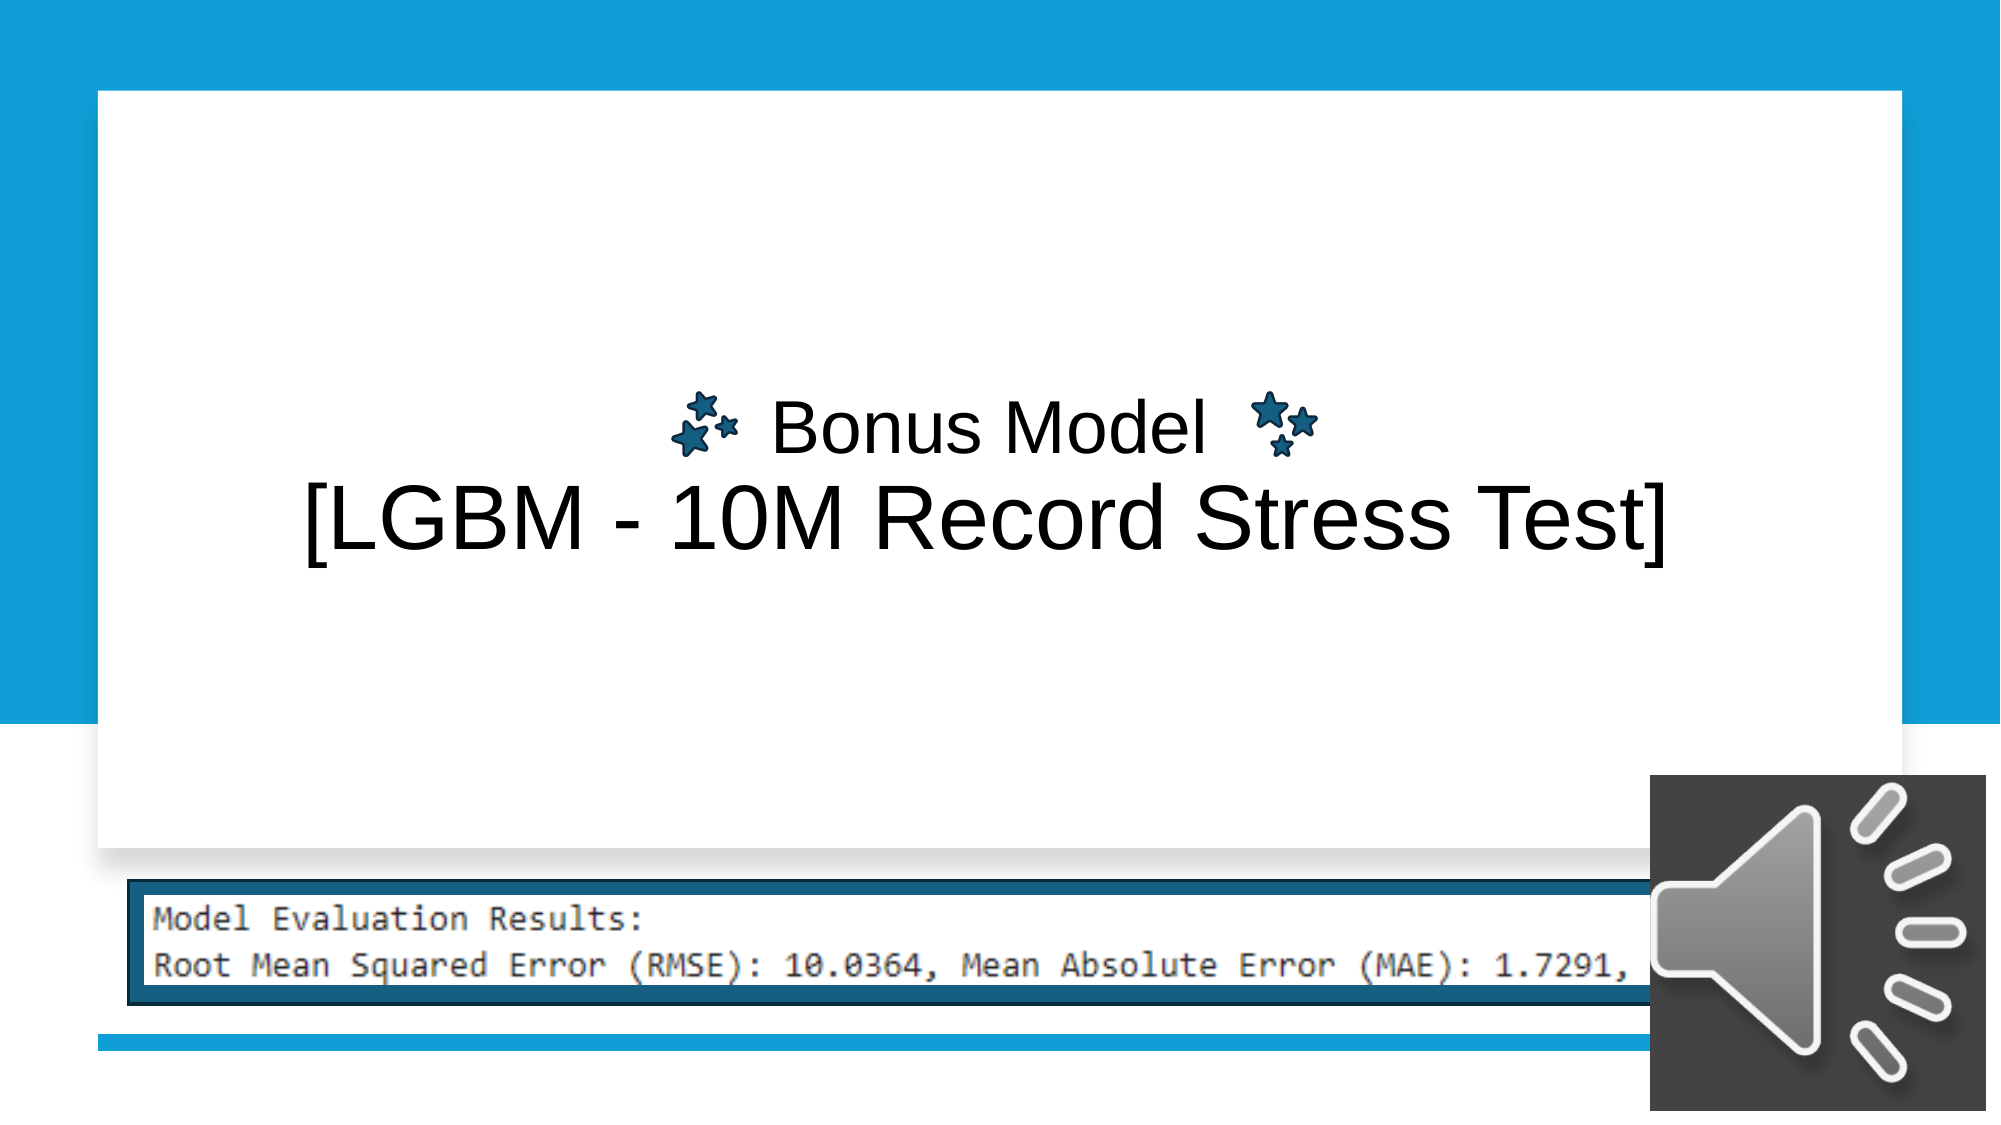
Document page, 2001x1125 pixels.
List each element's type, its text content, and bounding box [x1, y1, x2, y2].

text_box [0, 0, 2000, 725]
text_box [127, 879, 1648, 1006]
picture [1243, 382, 1327, 466]
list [143, 895, 1648, 985]
picture [662, 382, 746, 466]
text_box [0, 725, 2000, 1125]
text_box [96, 89, 1904, 850]
title Bonus Model [LGBM - 10M Record Stress Test] [249, 210, 1750, 748]
picture [1648, 773, 1987, 1112]
